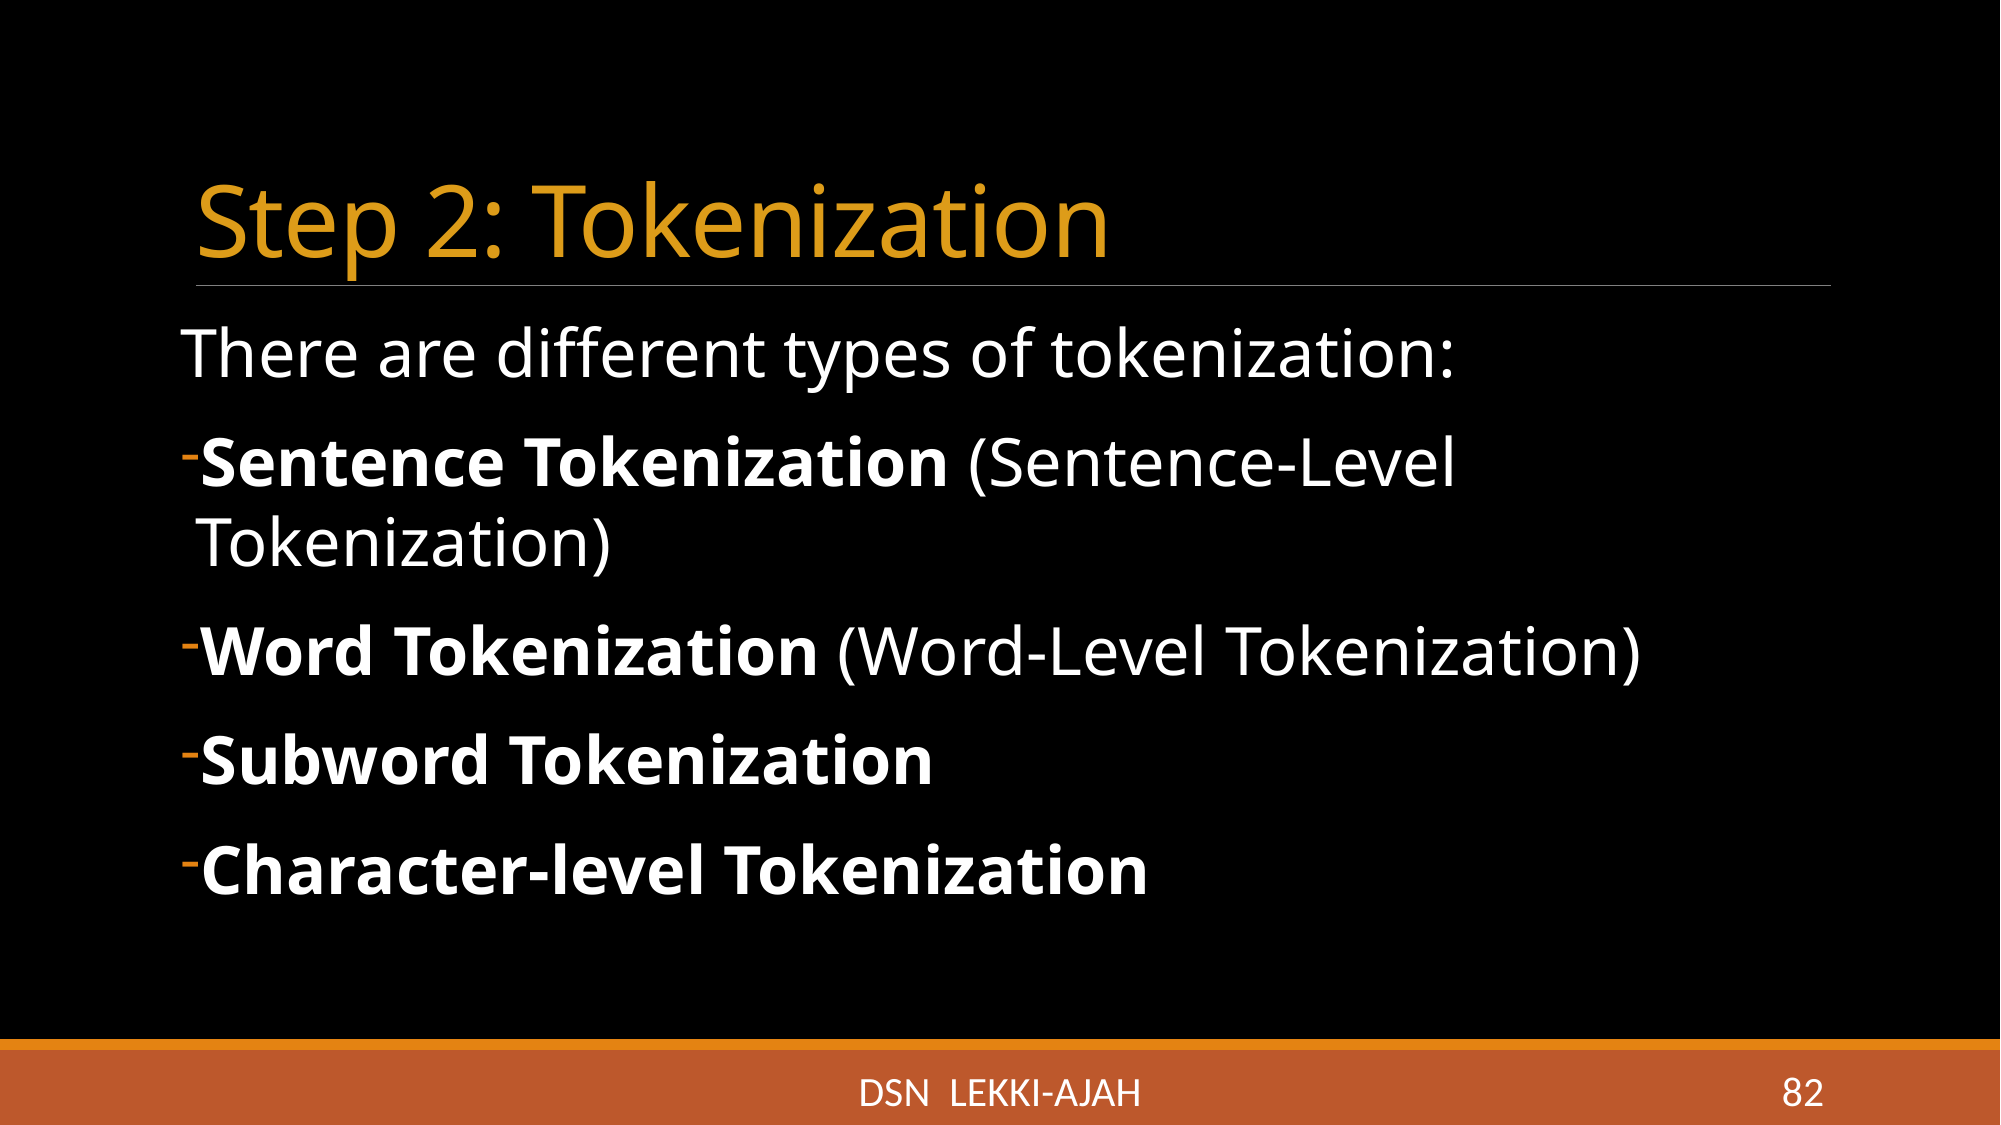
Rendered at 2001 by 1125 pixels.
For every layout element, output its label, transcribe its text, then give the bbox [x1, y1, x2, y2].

footer DSN LEKKI-AJAH [604, 1059, 1396, 1120]
list There are different types of tokenization: Sentence Tokenization (Sentence-Level Tokenization) Word Tokenization (Word-Level Tokenization) Subword Tokenization Character-level Tokenization [180, 302, 1887, 1054]
text_box [277, 919, 933, 1054]
slide_number 82 [1624, 1059, 1840, 1120]
title Step 2: Tokenization [180, 47, 1830, 285]
